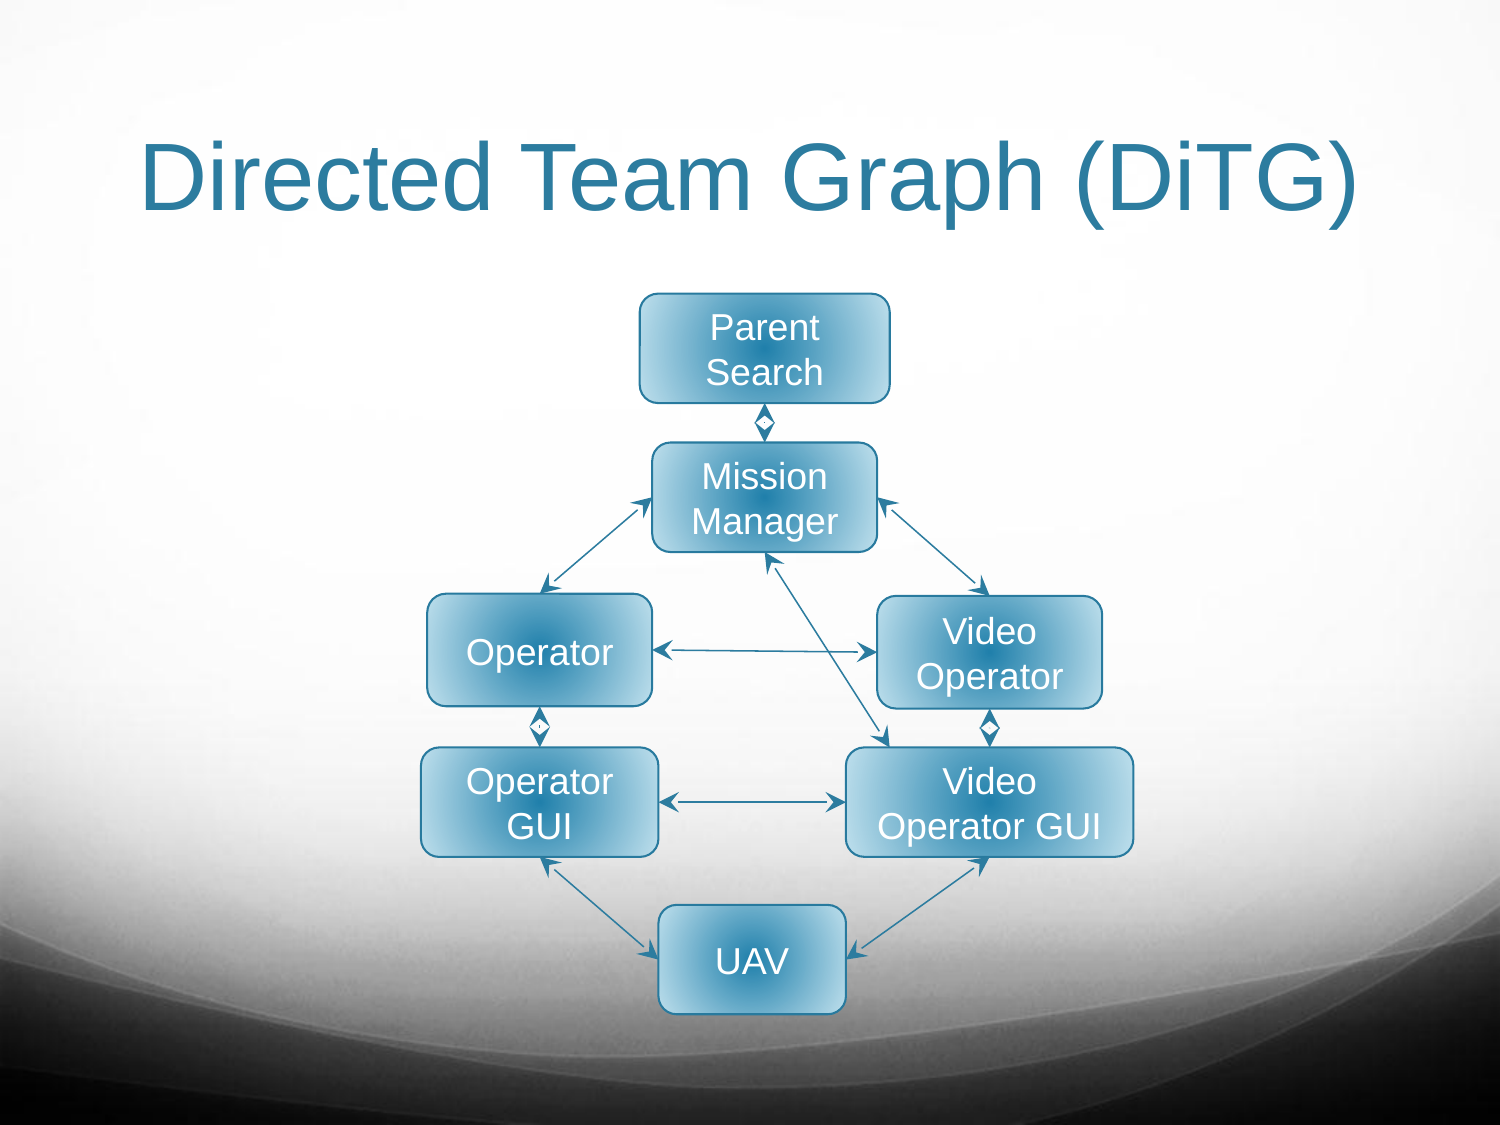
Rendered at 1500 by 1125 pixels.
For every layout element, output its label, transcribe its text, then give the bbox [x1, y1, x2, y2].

text_box UAV [658, 904, 846, 1015]
text_box Mission Manager [652, 442, 878, 553]
text_box Video Operator [896, 595, 1103, 709]
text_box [651, 649, 759, 653]
text_box Parent Search [639, 293, 890, 404]
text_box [876, 496, 990, 597]
picture [0, 0, 1500, 1125]
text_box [539, 856, 659, 960]
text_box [764, 551, 890, 748]
text_box Operator [427, 593, 653, 707]
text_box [845, 856, 990, 960]
text_box Video Operator GUI [845, 747, 1134, 857]
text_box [539, 496, 653, 594]
title Directed Team Graph (DiTG) [90, 17, 1410, 237]
text_box Operator GUI [420, 747, 659, 857]
